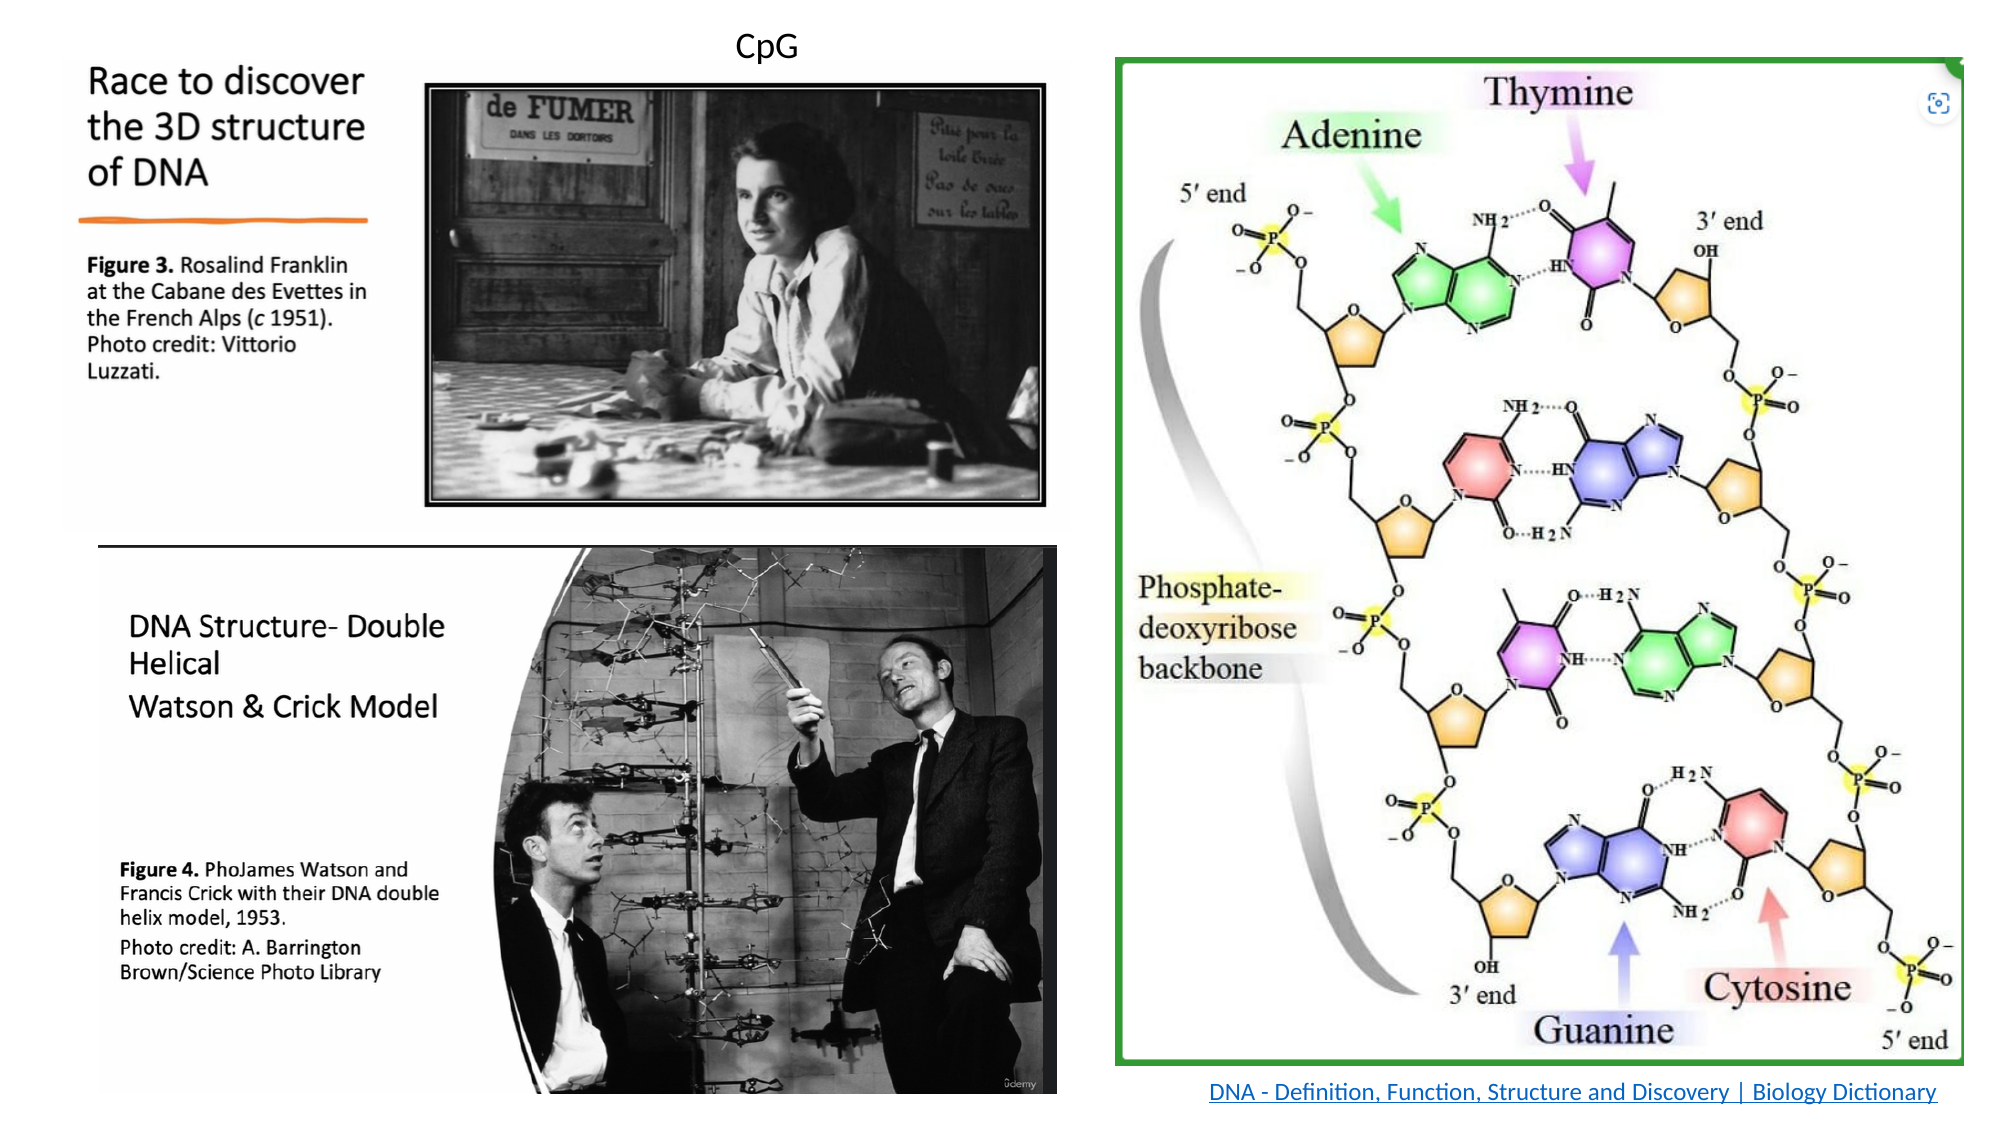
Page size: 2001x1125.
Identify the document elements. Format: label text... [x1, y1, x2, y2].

text_box CpG [720, 13, 993, 59]
picture [62, 59, 1071, 532]
text_box DNA - Definition, Function, Structure and Discovery | Biology Dictionary [1194, 1067, 1964, 1113]
picture [98, 545, 1057, 1094]
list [1115, 57, 1964, 1066]
